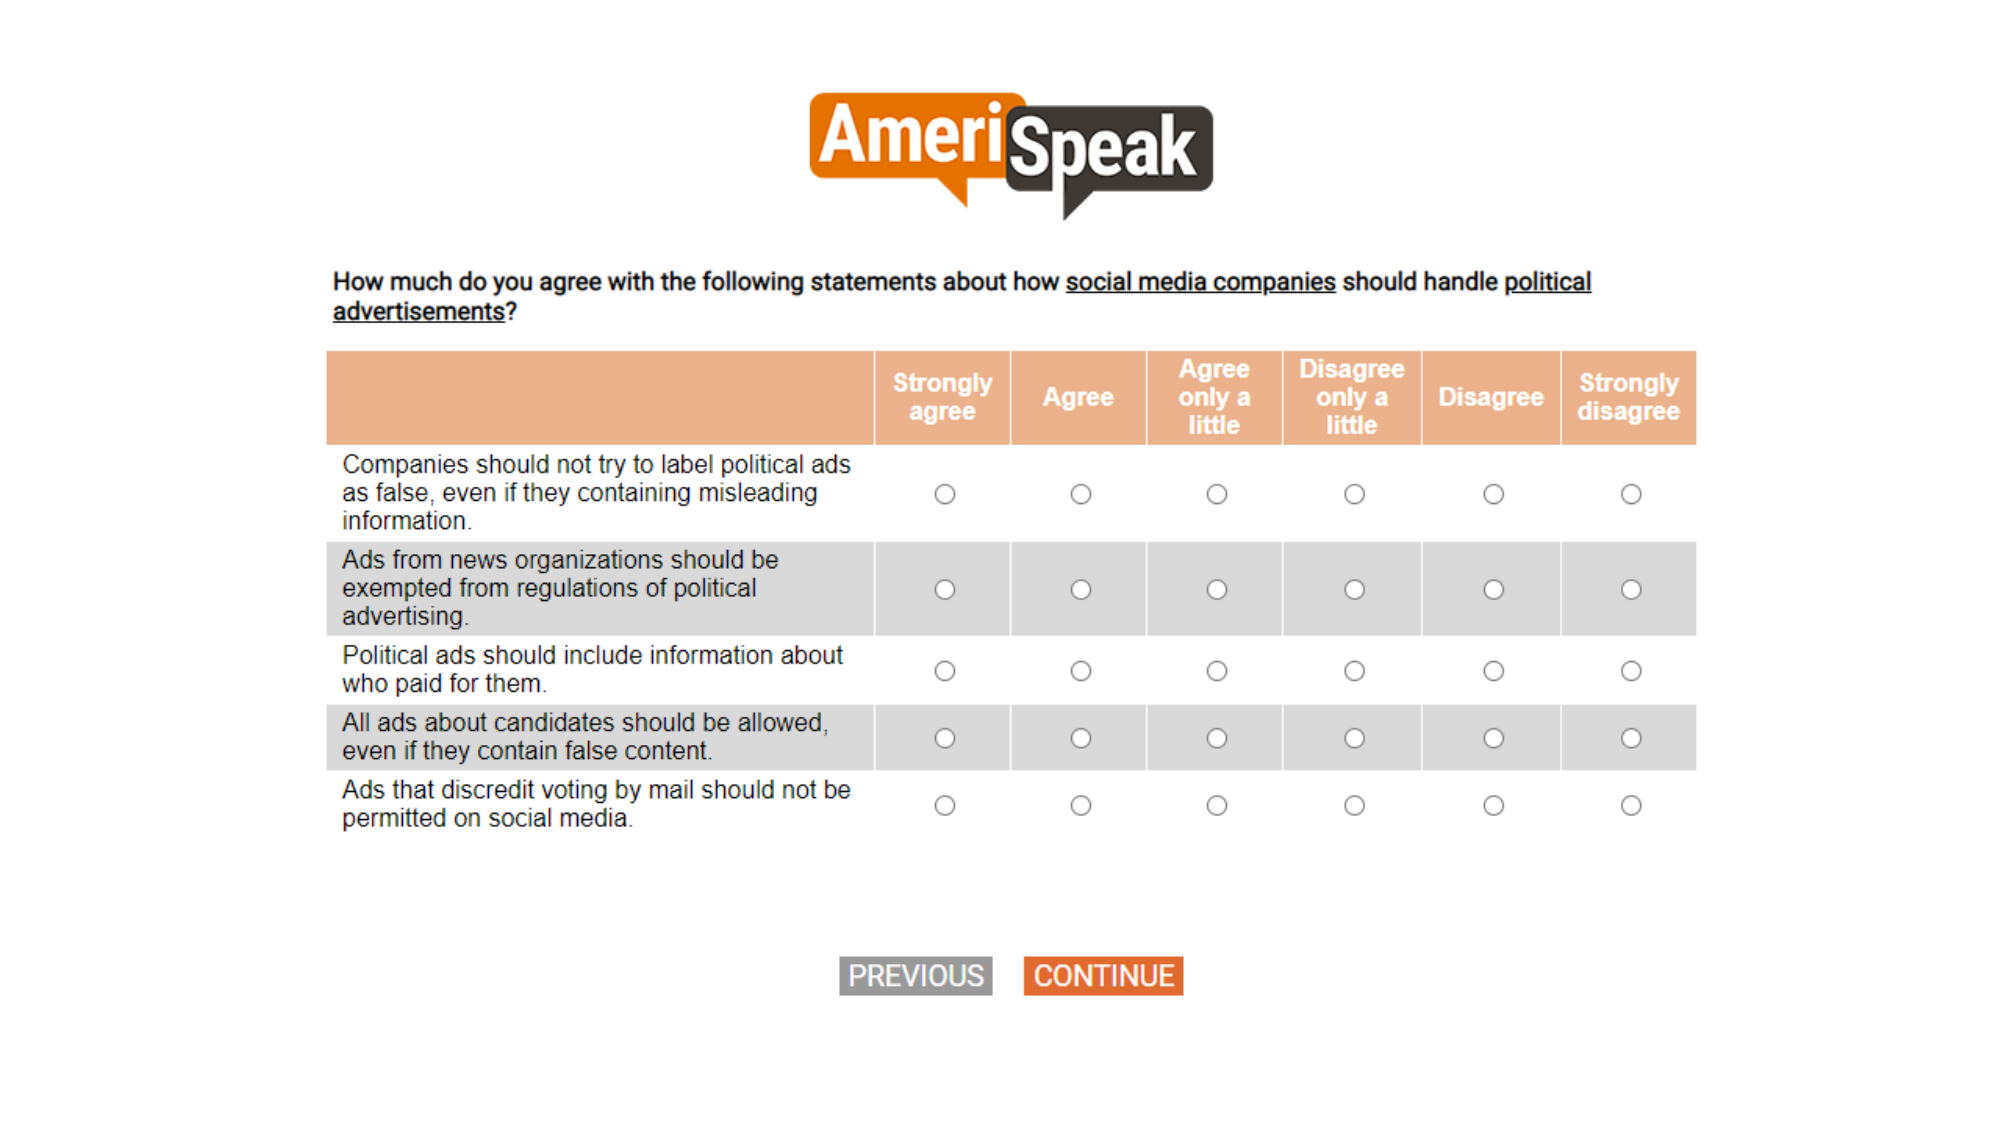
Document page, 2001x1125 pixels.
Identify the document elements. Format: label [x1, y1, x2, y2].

picture [123, 54, 1877, 1071]
